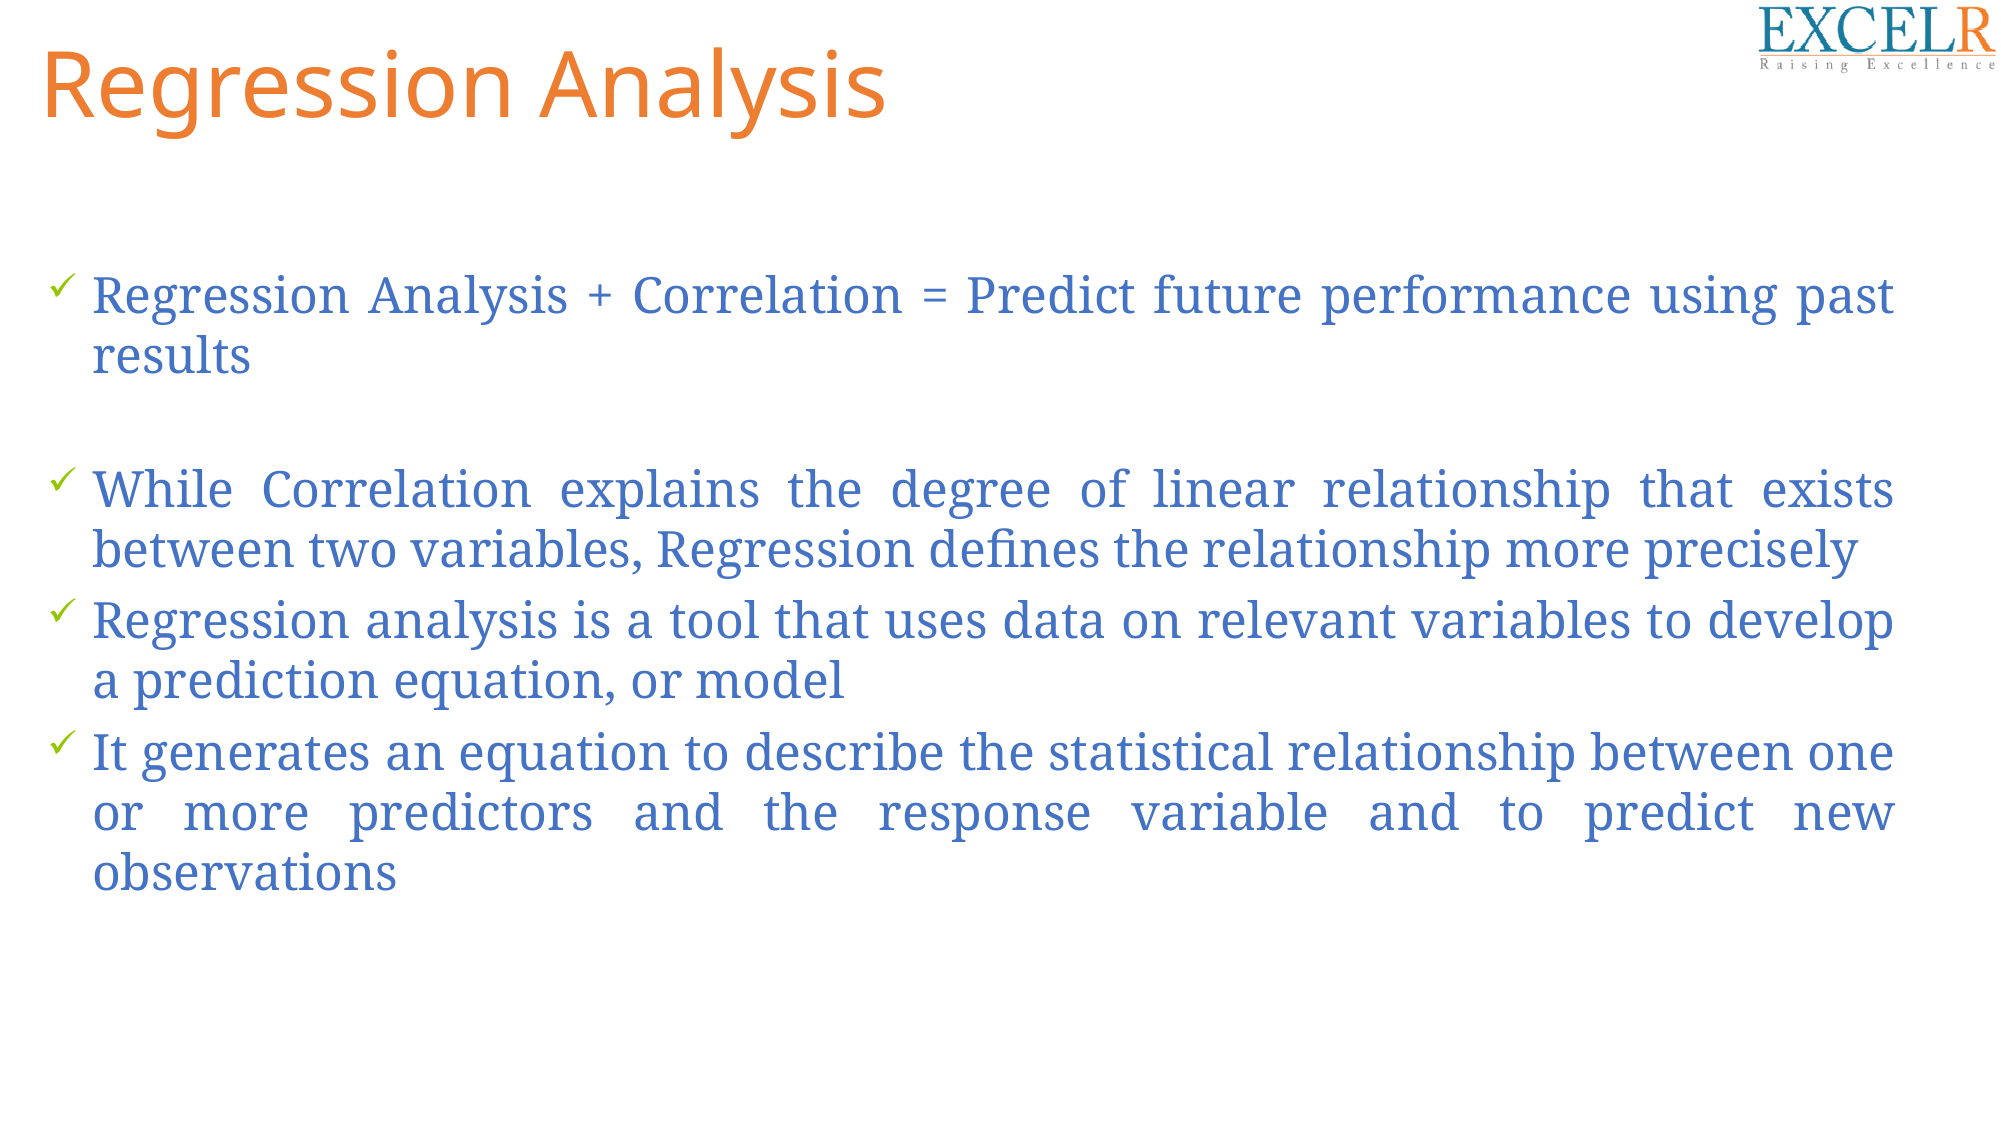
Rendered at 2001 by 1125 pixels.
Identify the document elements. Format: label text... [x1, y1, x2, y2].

text_box Regression Analysis + Correlation = Predict future performance using past results While Correlation explains the degree of linear relationship that exists between two variables, Regression defines the relationship more precisely Regression analysis is a tool that uses data on relevant variables to develop a prediction equation, or model It generates an equation to describe the statistical relationship between one or more predictors and the response variable and to predict new observations [45, 263, 1897, 901]
picture [1756, 0, 2000, 78]
title Regression Analysis [0, 0, 1400, 183]
